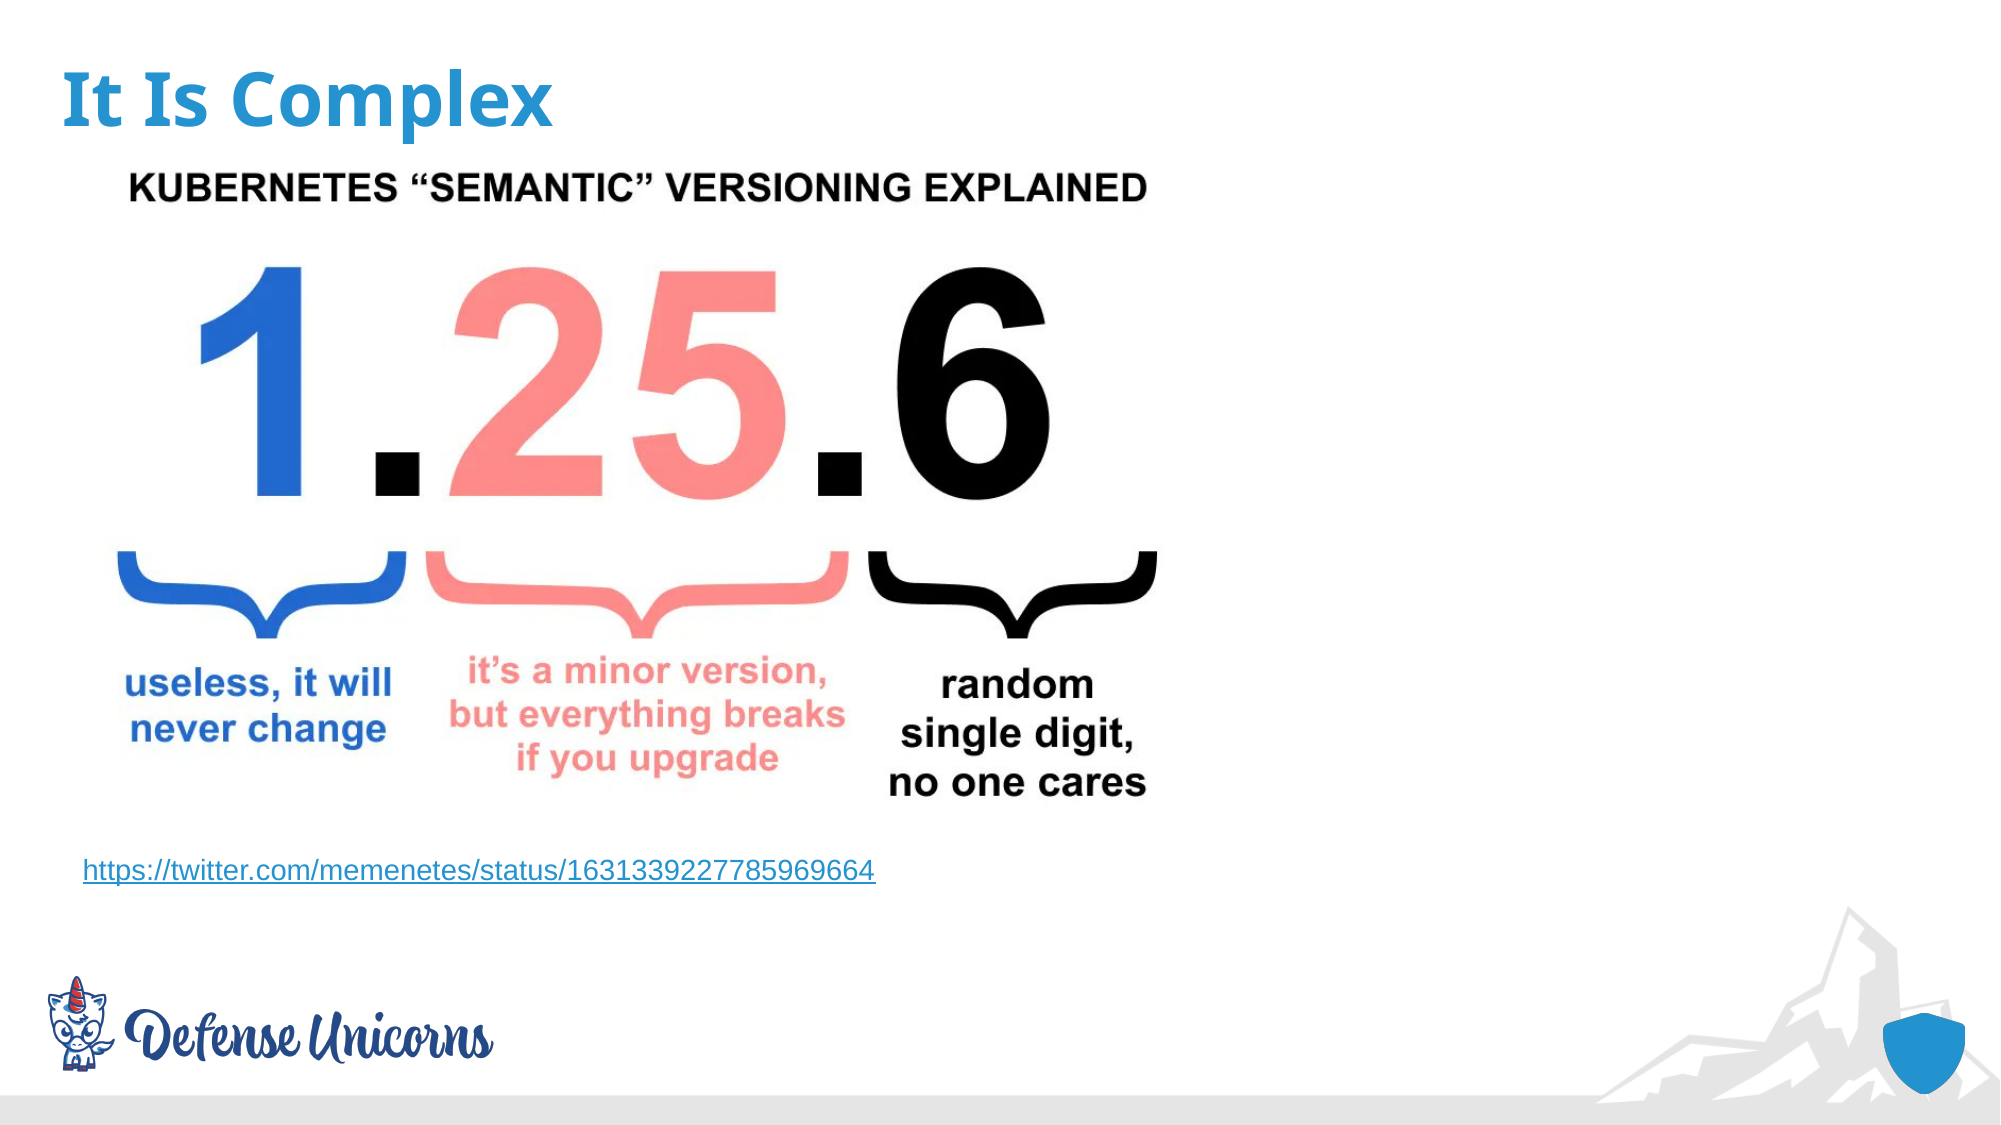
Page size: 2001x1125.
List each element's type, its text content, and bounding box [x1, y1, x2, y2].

picture [0, 0, 2000, 1125]
title It Is Complex [47, 28, 1953, 177]
text_box https://twitter.com/memenetes/status/1631339227785969664 [67, 843, 1068, 894]
